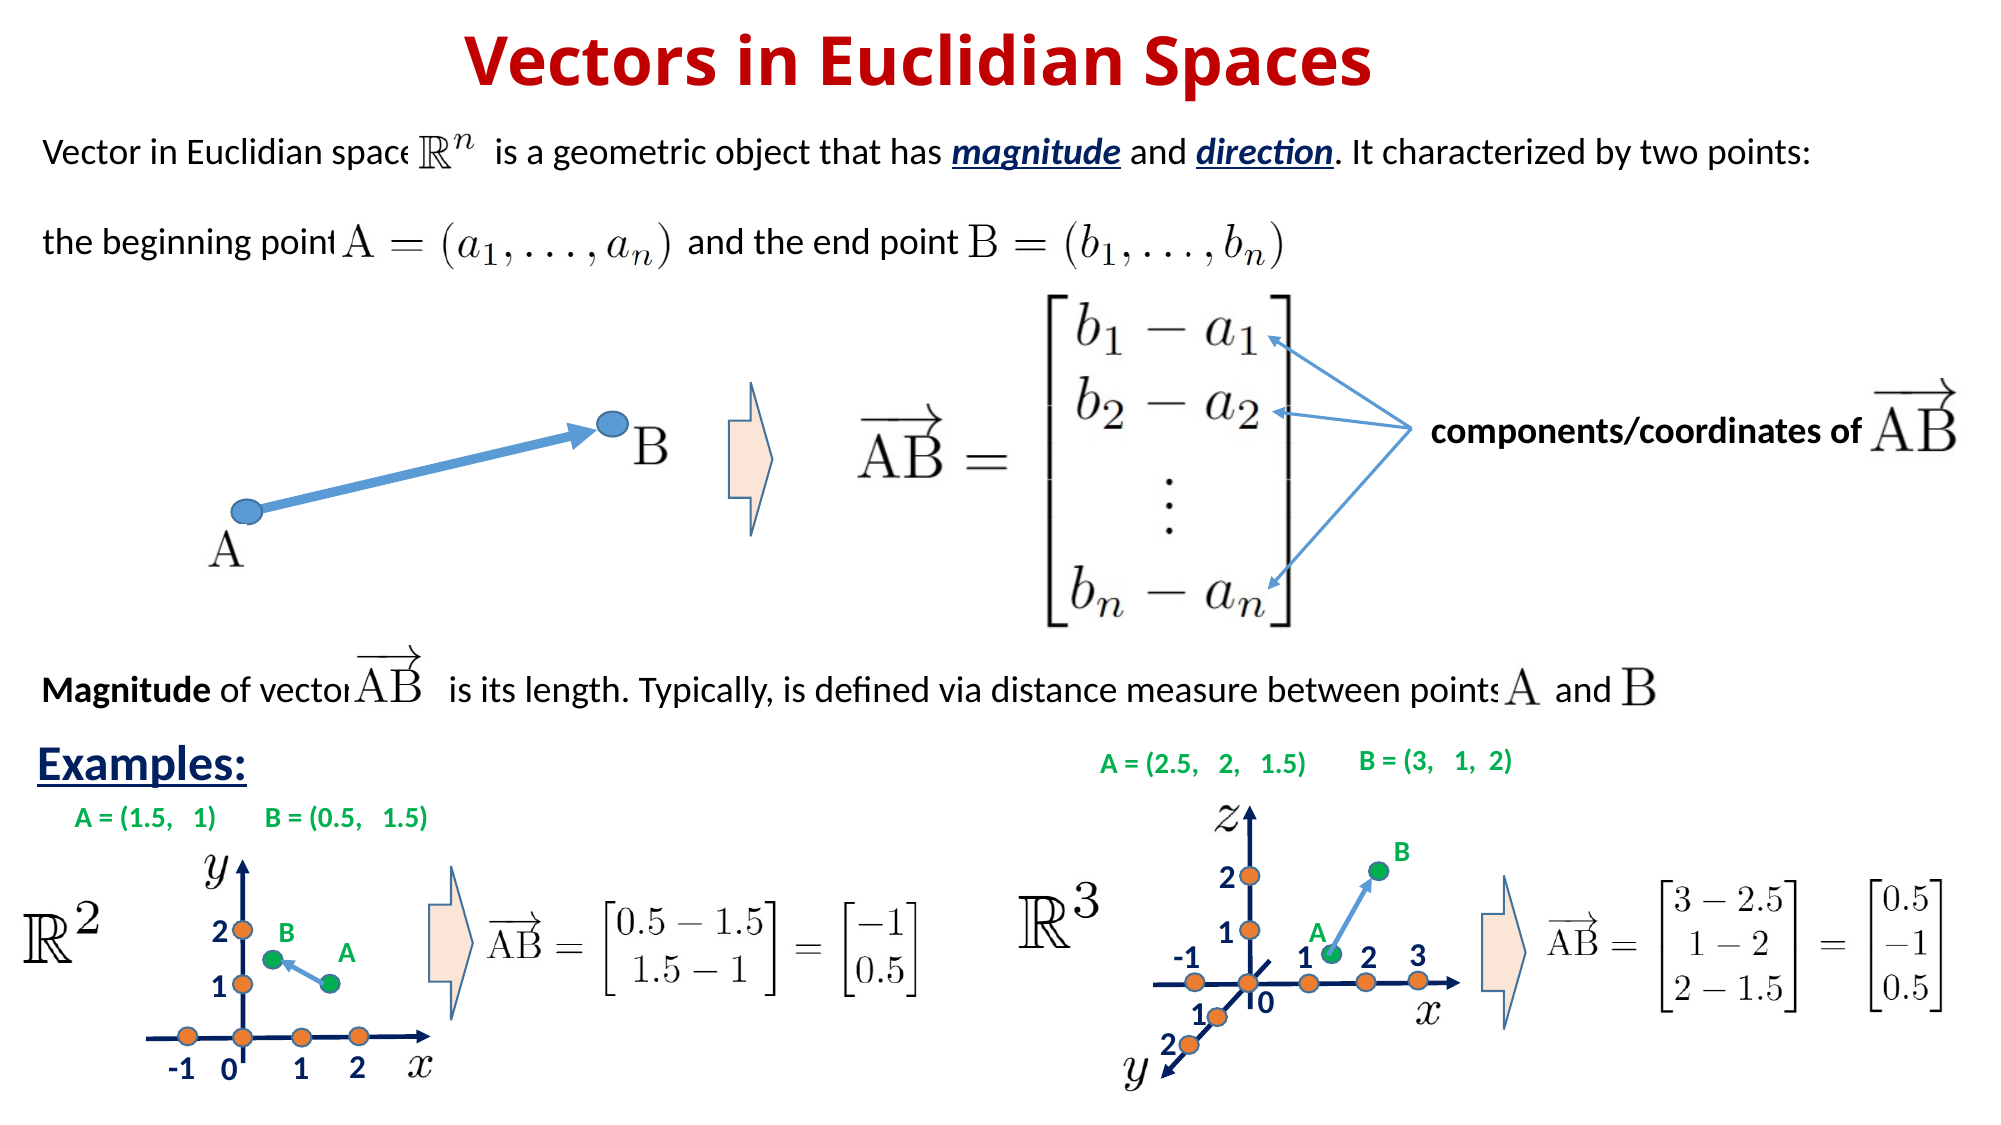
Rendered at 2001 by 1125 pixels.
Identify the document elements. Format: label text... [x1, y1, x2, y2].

text_box components/coordinates of [1416, 398, 1864, 459]
text_box Vector in Euclidian space is a geometric object that has magnitude and direction. It characterized by two points: the beginning point and the end point . [27, 119, 1827, 269]
text_box Vectors in Euclidian Spaces [56, 19, 1782, 109]
picture [334, 210, 673, 271]
text_box [445, 865, 474, 1021]
picture [846, 281, 1298, 637]
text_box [1267, 335, 1412, 428]
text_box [202, 411, 673, 573]
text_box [1083, 733, 1530, 1095]
picture [408, 127, 480, 173]
picture [1864, 378, 1965, 460]
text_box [1267, 428, 1412, 590]
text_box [1271, 411, 1412, 428]
picture [1544, 875, 1944, 1013]
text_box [17, 645, 1682, 719]
text_box Examples: [22, 723, 263, 791]
picture [483, 899, 919, 999]
picture [1003, 870, 1111, 955]
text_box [13, 791, 445, 1096]
picture [961, 218, 1285, 271]
text_box [727, 381, 774, 537]
